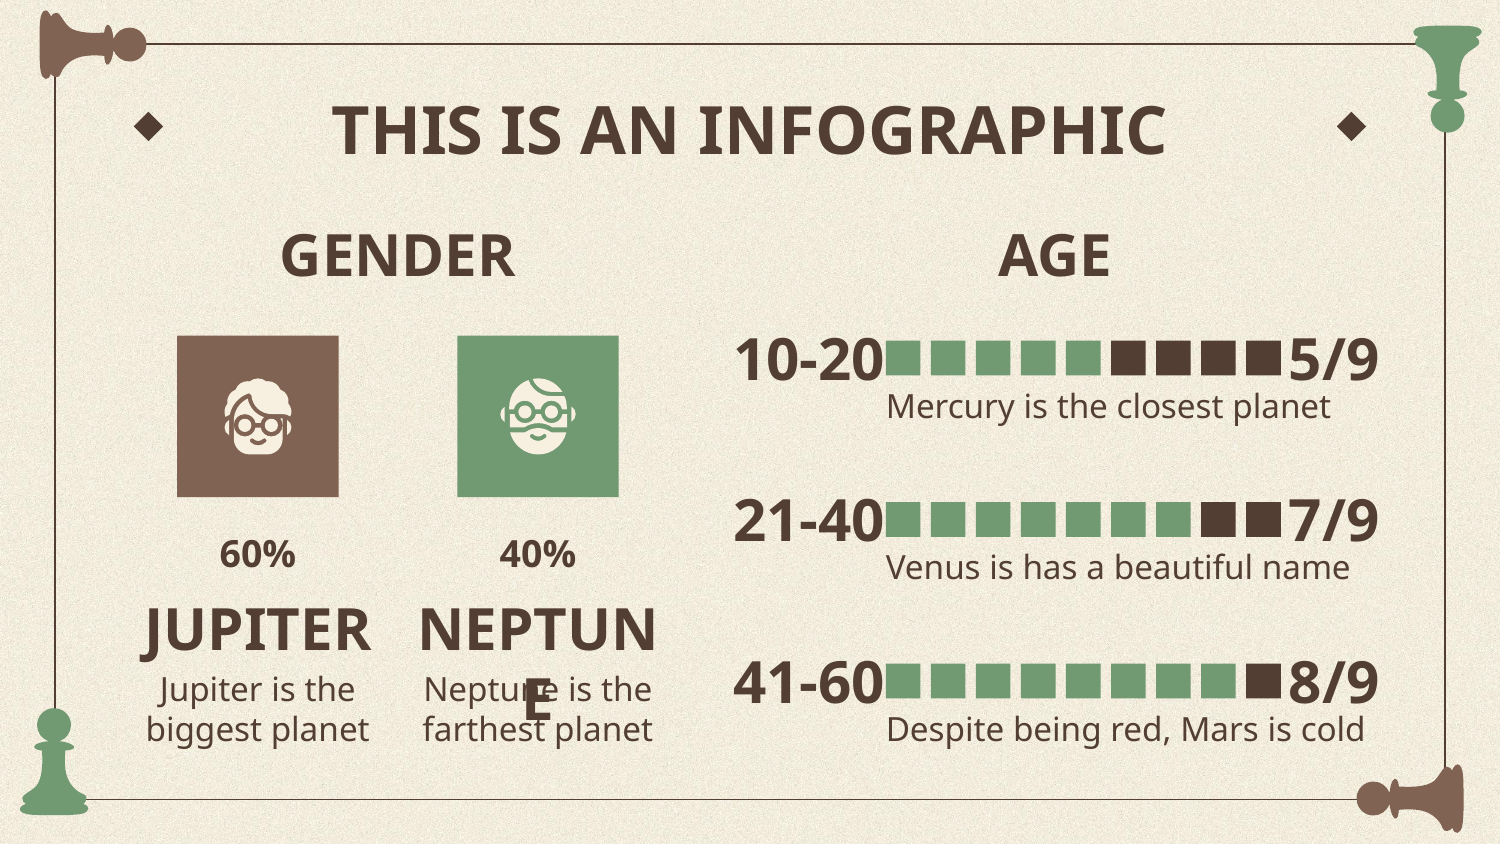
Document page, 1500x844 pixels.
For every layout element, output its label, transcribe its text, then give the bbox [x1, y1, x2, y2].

text_box [1201, 340, 1236, 376]
text_box [1201, 502, 1236, 537]
text_box [975, 340, 1011, 376]
text_box [1020, 502, 1056, 537]
text_box [1065, 502, 1101, 537]
text_box [930, 340, 966, 376]
text_box [975, 663, 1011, 699]
subtitle 5/9 [1232, 306, 1395, 395]
text_box [885, 663, 921, 699]
text_box [1156, 502, 1191, 537]
subtitle 21-40 [718, 468, 901, 556]
text_box [1111, 663, 1146, 699]
text_box [1246, 340, 1281, 376]
text_box [975, 502, 1011, 537]
text_box [1246, 502, 1281, 537]
text_box [930, 663, 966, 699]
subtitle Neptune is the farthest planet [398, 665, 678, 756]
subtitle 7/9 [1232, 468, 1395, 556]
text_box [177, 335, 339, 498]
picture [0, 0, 1500, 844]
subtitle 10-20 [718, 306, 901, 395]
text_box [1065, 340, 1101, 376]
subtitle Despite being red, Mars is cold [870, 693, 1382, 764]
text_box [1020, 340, 1056, 376]
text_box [223, 378, 293, 455]
subtitle JUPITER [118, 586, 398, 665]
text_box [930, 502, 966, 537]
title THIS IS AN INFOGRAPHIC [118, 72, 1382, 167]
text_box [885, 502, 921, 537]
text_box [1111, 340, 1146, 376]
subtitle GENDER [193, 202, 603, 291]
text_box [457, 335, 619, 498]
subtitle 41-60 [718, 629, 901, 718]
text_box [1156, 340, 1191, 376]
text_box [1246, 663, 1281, 699]
text_box [1065, 663, 1101, 699]
subtitle Jupiter is the biggest planet [118, 665, 398, 756]
subtitle NEPTUNE [398, 586, 678, 665]
subtitle Mercury is the closest planet [870, 370, 1382, 441]
text_box [1156, 663, 1191, 699]
text_box [1111, 502, 1146, 537]
subtitle 40% [398, 514, 678, 586]
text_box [133, 111, 1367, 142]
subtitle Venus is has a beautiful name [870, 531, 1382, 603]
subtitle AGE [850, 202, 1260, 291]
text_box [885, 340, 921, 376]
subtitle 60% [118, 514, 398, 586]
subtitle 8/9 [1232, 629, 1395, 718]
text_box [500, 378, 577, 455]
text_box [1201, 663, 1236, 699]
text_box [1020, 663, 1056, 699]
